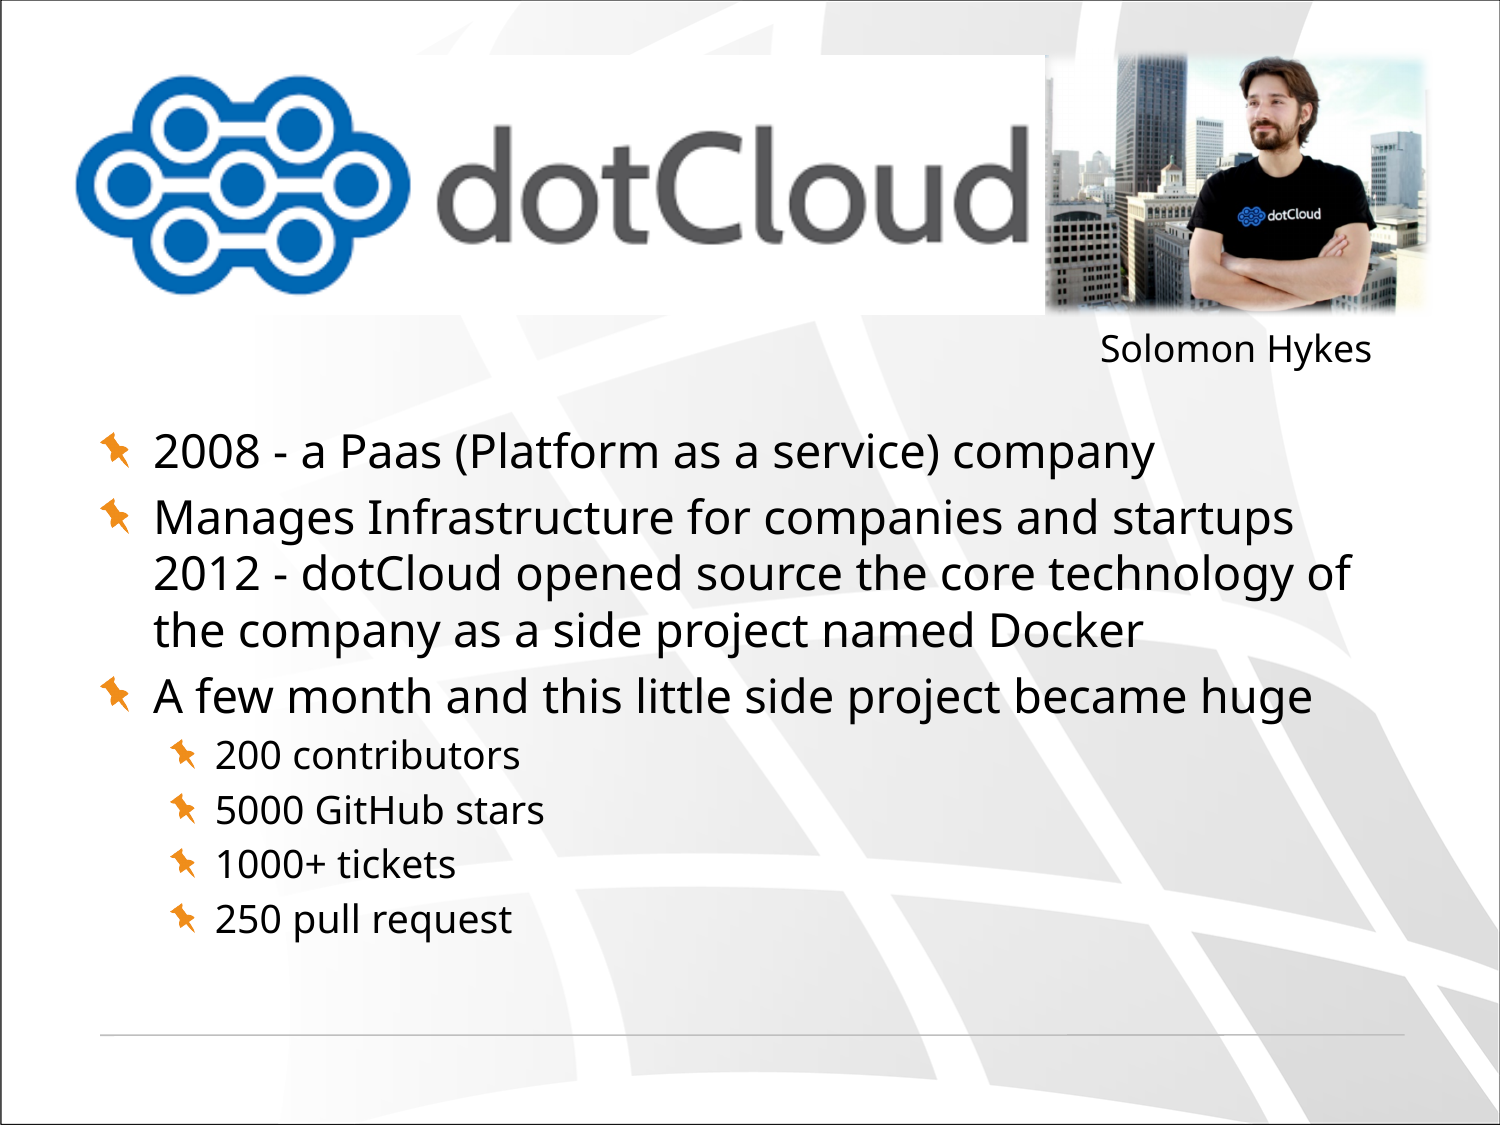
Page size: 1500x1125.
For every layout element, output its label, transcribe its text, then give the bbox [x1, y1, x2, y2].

picture [0, 0, 1500, 1125]
list Solomon Hykes [1052, 323, 1435, 392]
text_box 2008 - a Paas (Platform as a service) company Manages Infrastructure for companies and startups 2012 - dotCloud opened source the core technology of the company as a side project named Docker A few month and this little side project became huge 200 contributors 5000 GitHub stars 1000+ tickets 250 pull request [100, 414, 1407, 1036]
